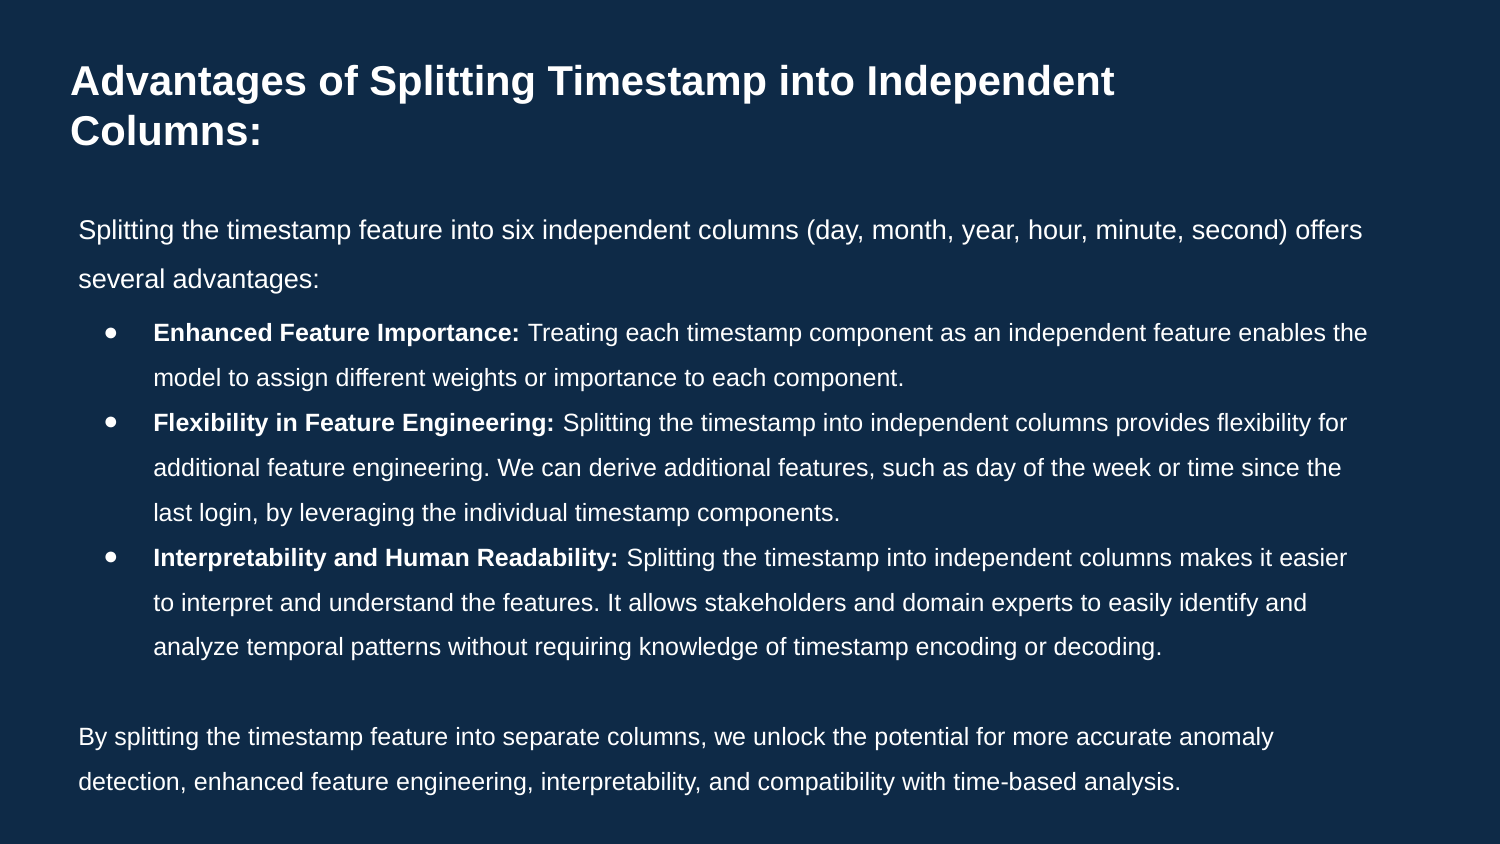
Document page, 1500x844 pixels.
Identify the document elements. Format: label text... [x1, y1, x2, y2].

list Splitting the timestamp feature into six independent columns (day, month, year, hour, minute, second) offers several advantages: Enhanced Feature Importance: Treating each timestamp component as an independent feature enables the model to assign different weights or importance to each component. Flexibility in Feature Engineering: Splitting the timestamp into independent columns provides flexibility for additional feature engineering. We can derive additional features, such as day of the week or time since the last login, by leveraging the individual timestamp components. Interpretability and Human Readability: Splitting the timestamp into independent columns makes it easier to interpret and understand the features. It allows stakeholders and domain experts to easily identify and analyze temporal patterns without requiring knowledge of timestamp encoding or decoding. By splitting the timestamp feature into separate columns, we unlock the potential for more accurate anomaly detection, enhanced feature engineering, interpretability, and compatibility with time-based analysis. [63, 181, 1388, 760]
title Advantages of Splitting Timestamp into Independent Columns: [55, 49, 1228, 159]
